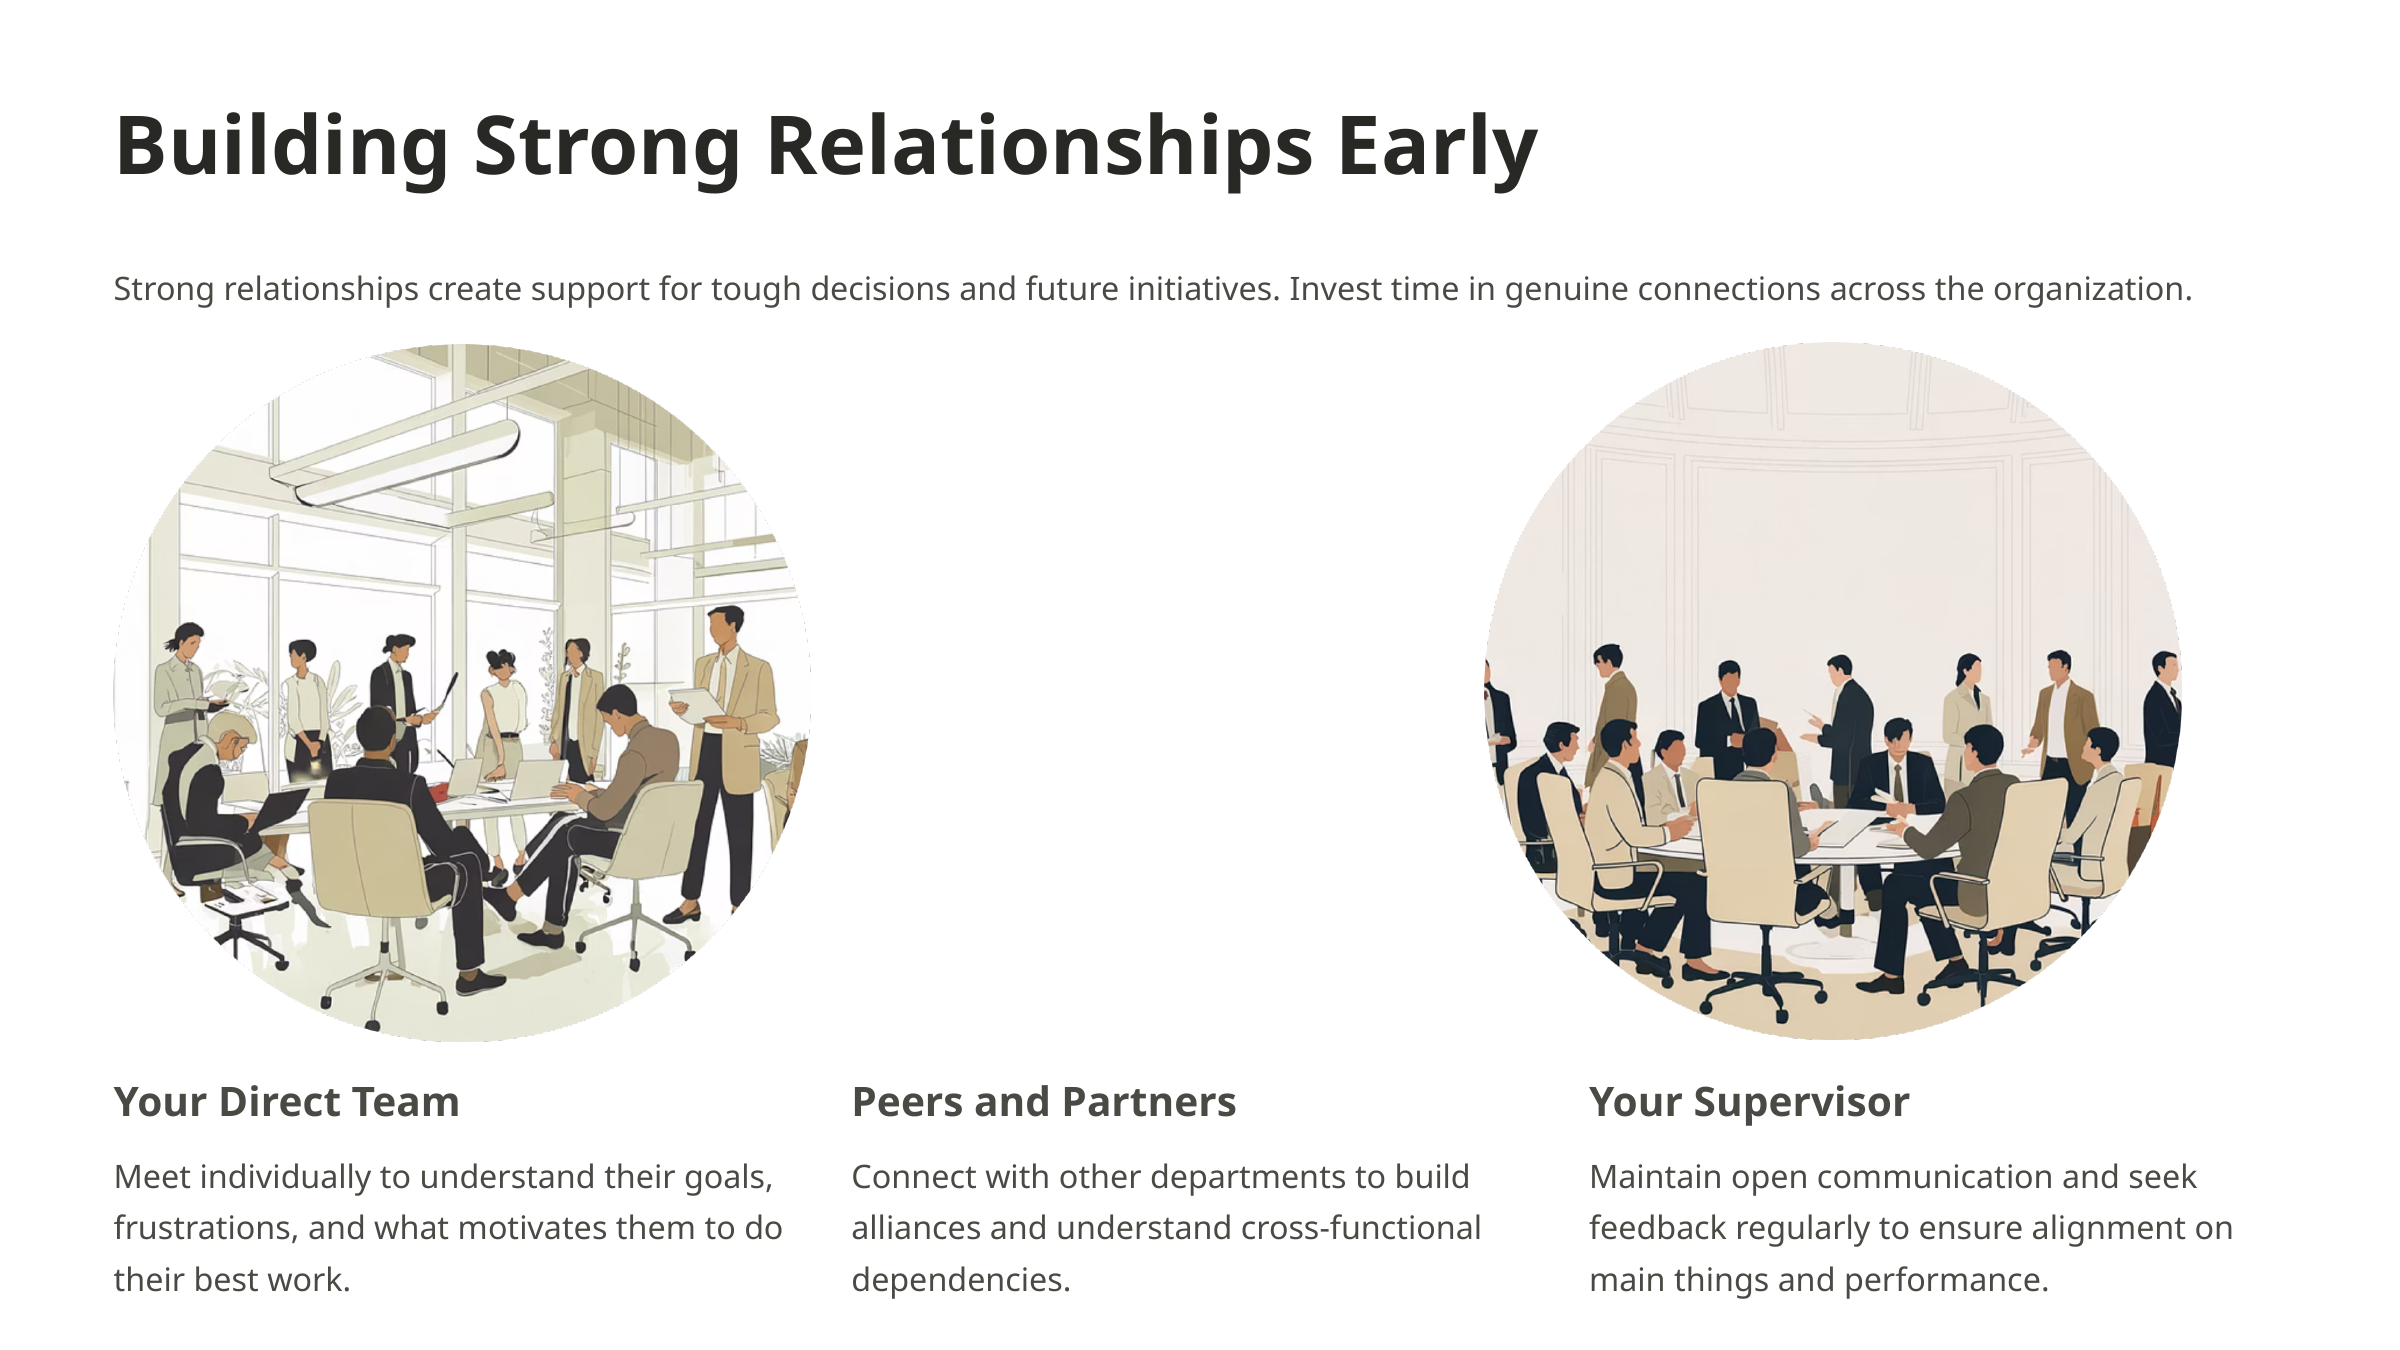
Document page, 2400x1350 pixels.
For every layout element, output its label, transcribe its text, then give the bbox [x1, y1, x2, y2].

text_box Your Direct Team [113, 1074, 520, 1125]
text_box Peers and Partners [851, 1074, 1258, 1125]
text_box Maintain open communication and seek feedback regularly to ensure alignment on main things and performance. [1589, 1144, 2287, 1301]
text_box Strong relationships create support for tough decisions and future initiatives. Invest time in genuine connections across the organization. [113, 255, 2287, 308]
text_box Connect with other departments to build alliances and understand cross-functional dependencies. [851, 1144, 1549, 1301]
text_box Your Supervisor [1589, 1074, 1996, 1125]
picture [1484, 342, 2182, 1040]
text_box Building Strong Relationships Early [113, 89, 1383, 191]
text_box Meet individually to understand their goals, frustrations, and what motivates them to do their best work. [113, 1144, 811, 1301]
picture [113, 344, 811, 1042]
